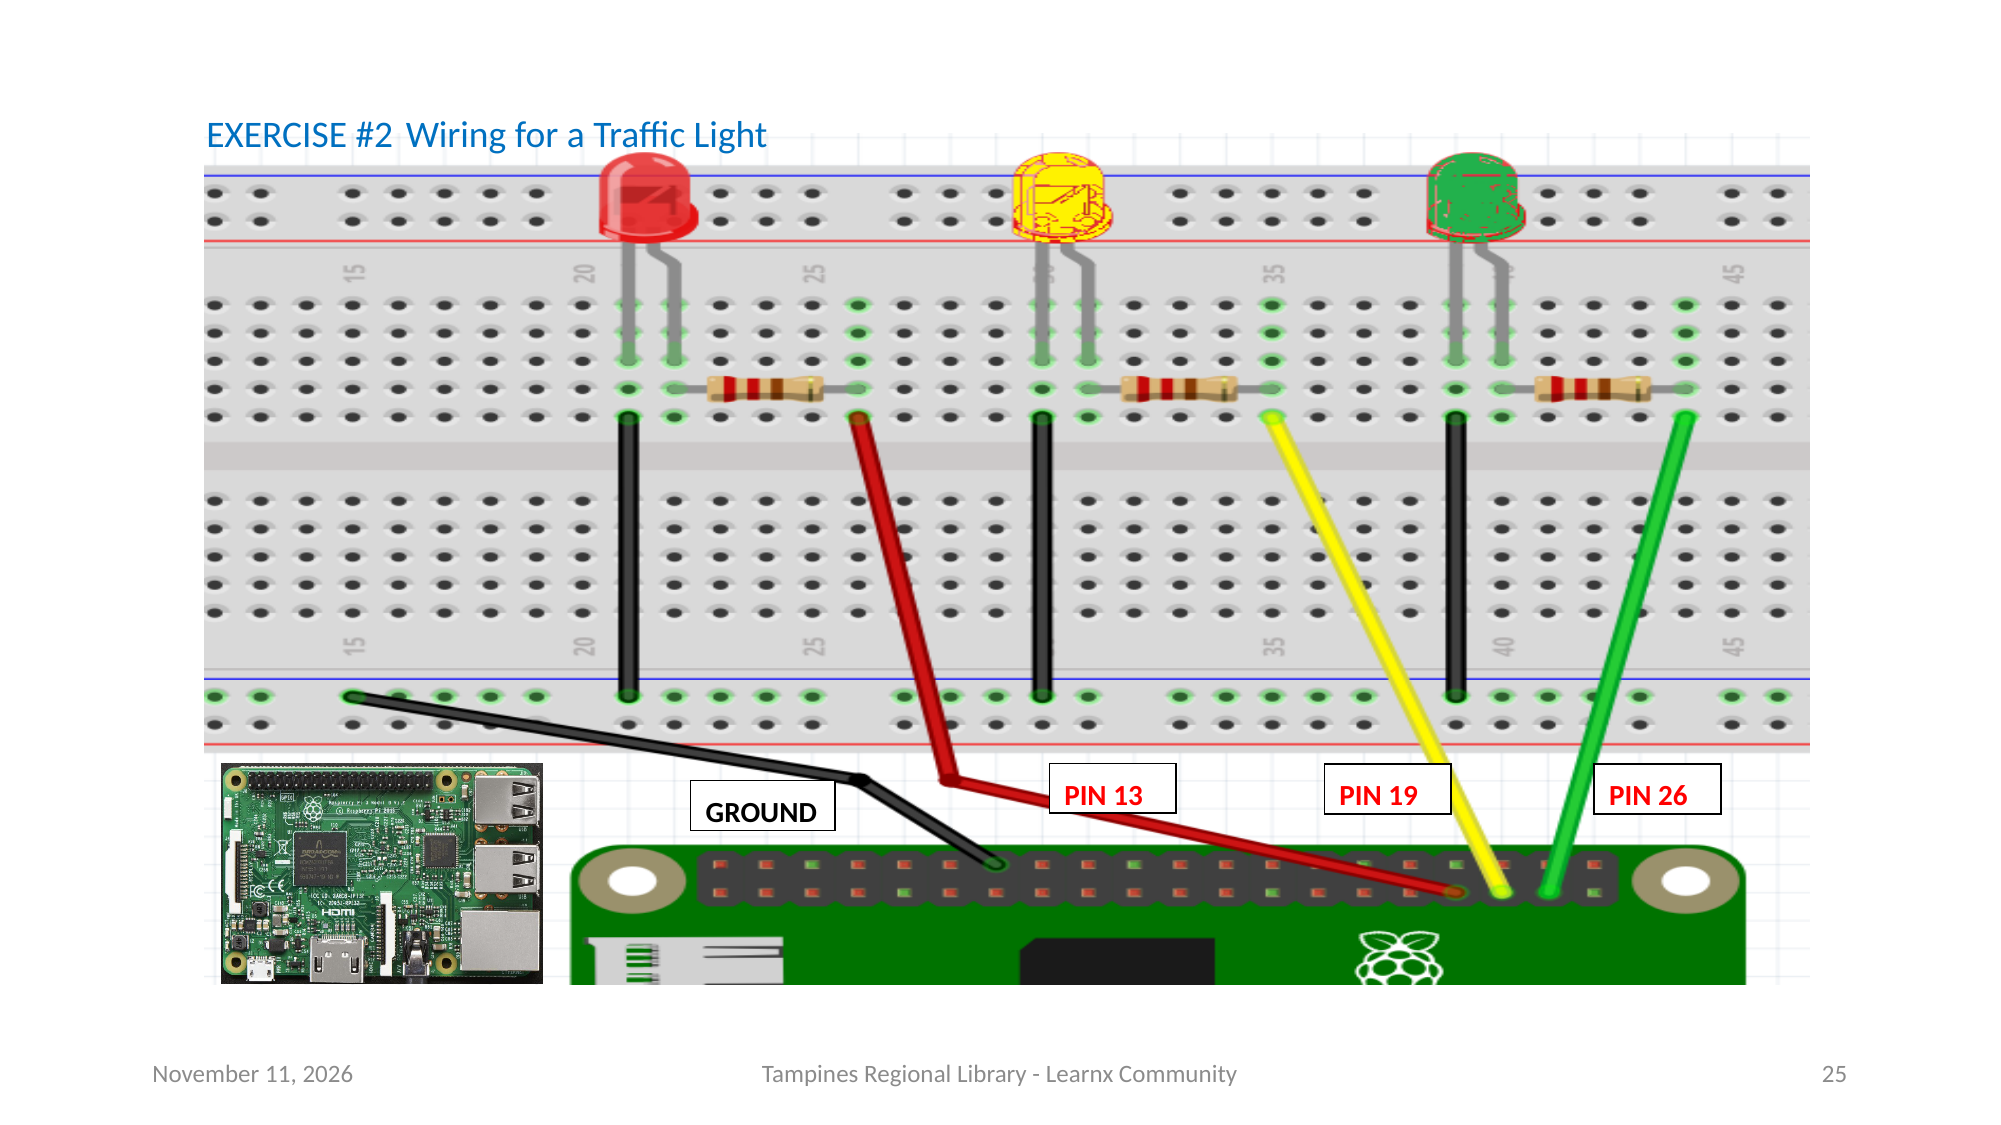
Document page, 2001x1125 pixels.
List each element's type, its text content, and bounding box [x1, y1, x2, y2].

footer Tampines Regional Library - Learnx Community [662, 1042, 1338, 1103]
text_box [190, 103, 1810, 985]
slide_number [137, 1042, 588, 1103]
slide_number 25 [1412, 1042, 1863, 1103]
